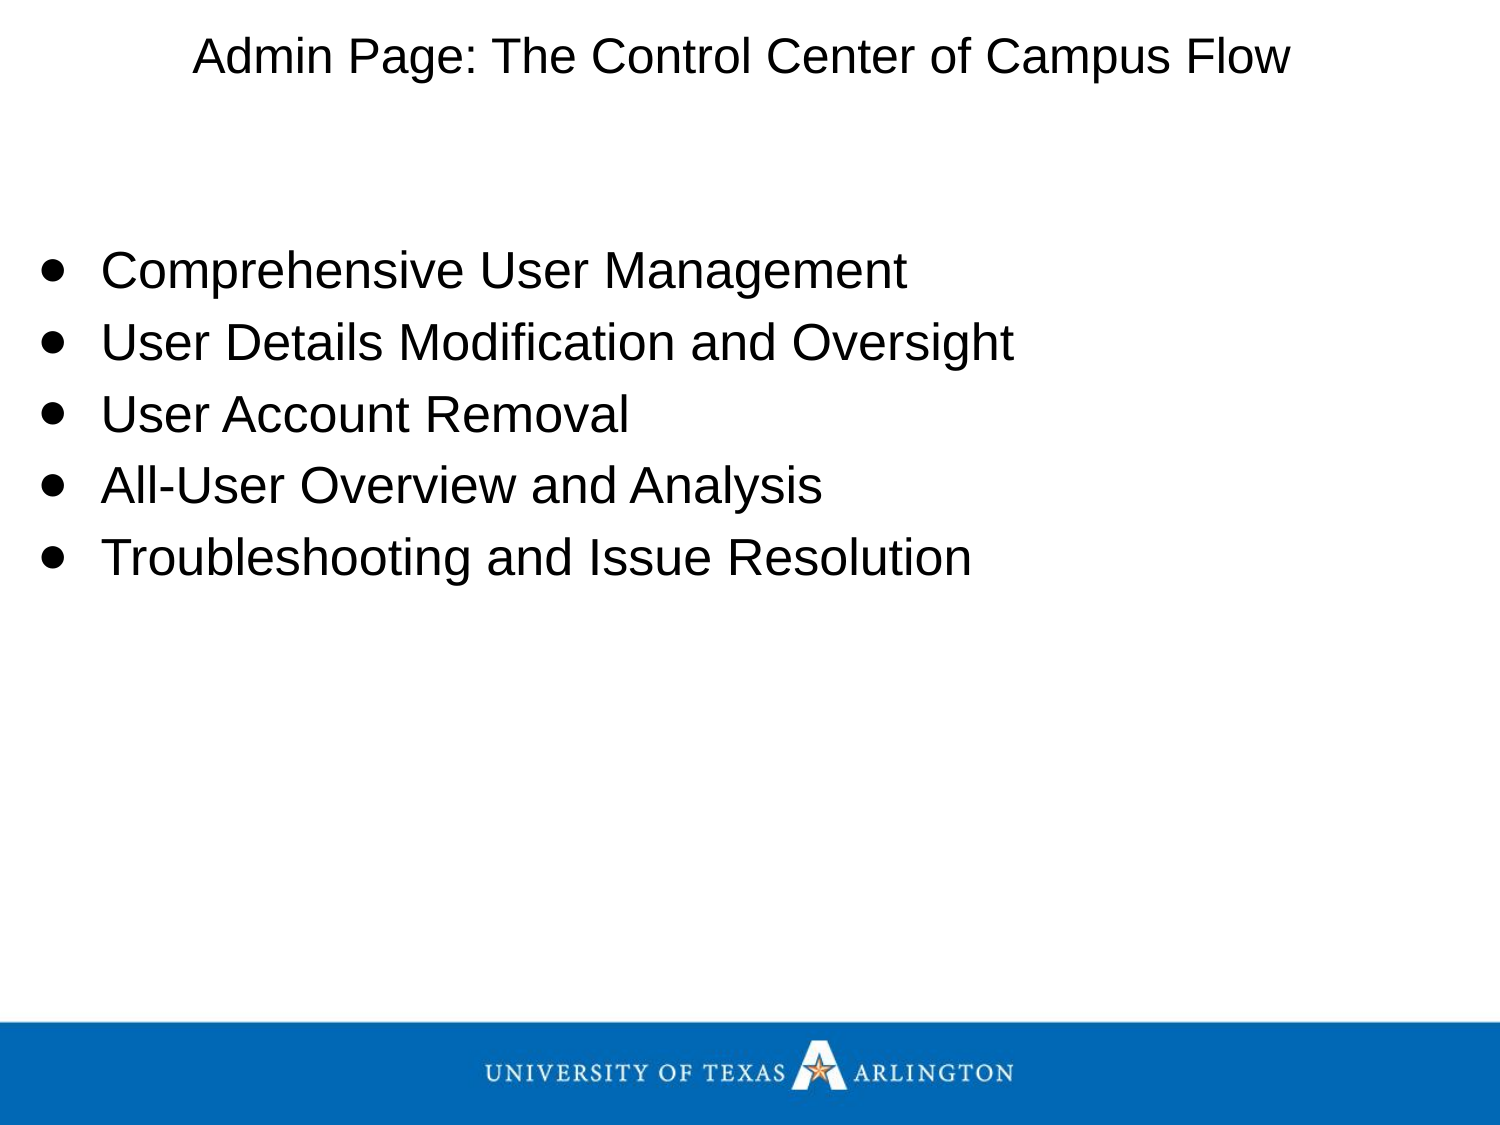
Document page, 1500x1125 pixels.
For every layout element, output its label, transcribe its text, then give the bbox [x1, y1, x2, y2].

text_box Admin Page: The Control Center of Campus Flow [0, 0, 1484, 99]
text_box Comprehensive User Management User Details Modification and Oversight User Account Removal All-User Overview and Analysis Troubleshooting and Issue Resolution [10, 211, 1444, 601]
picture [0, 0, 1500, 1125]
